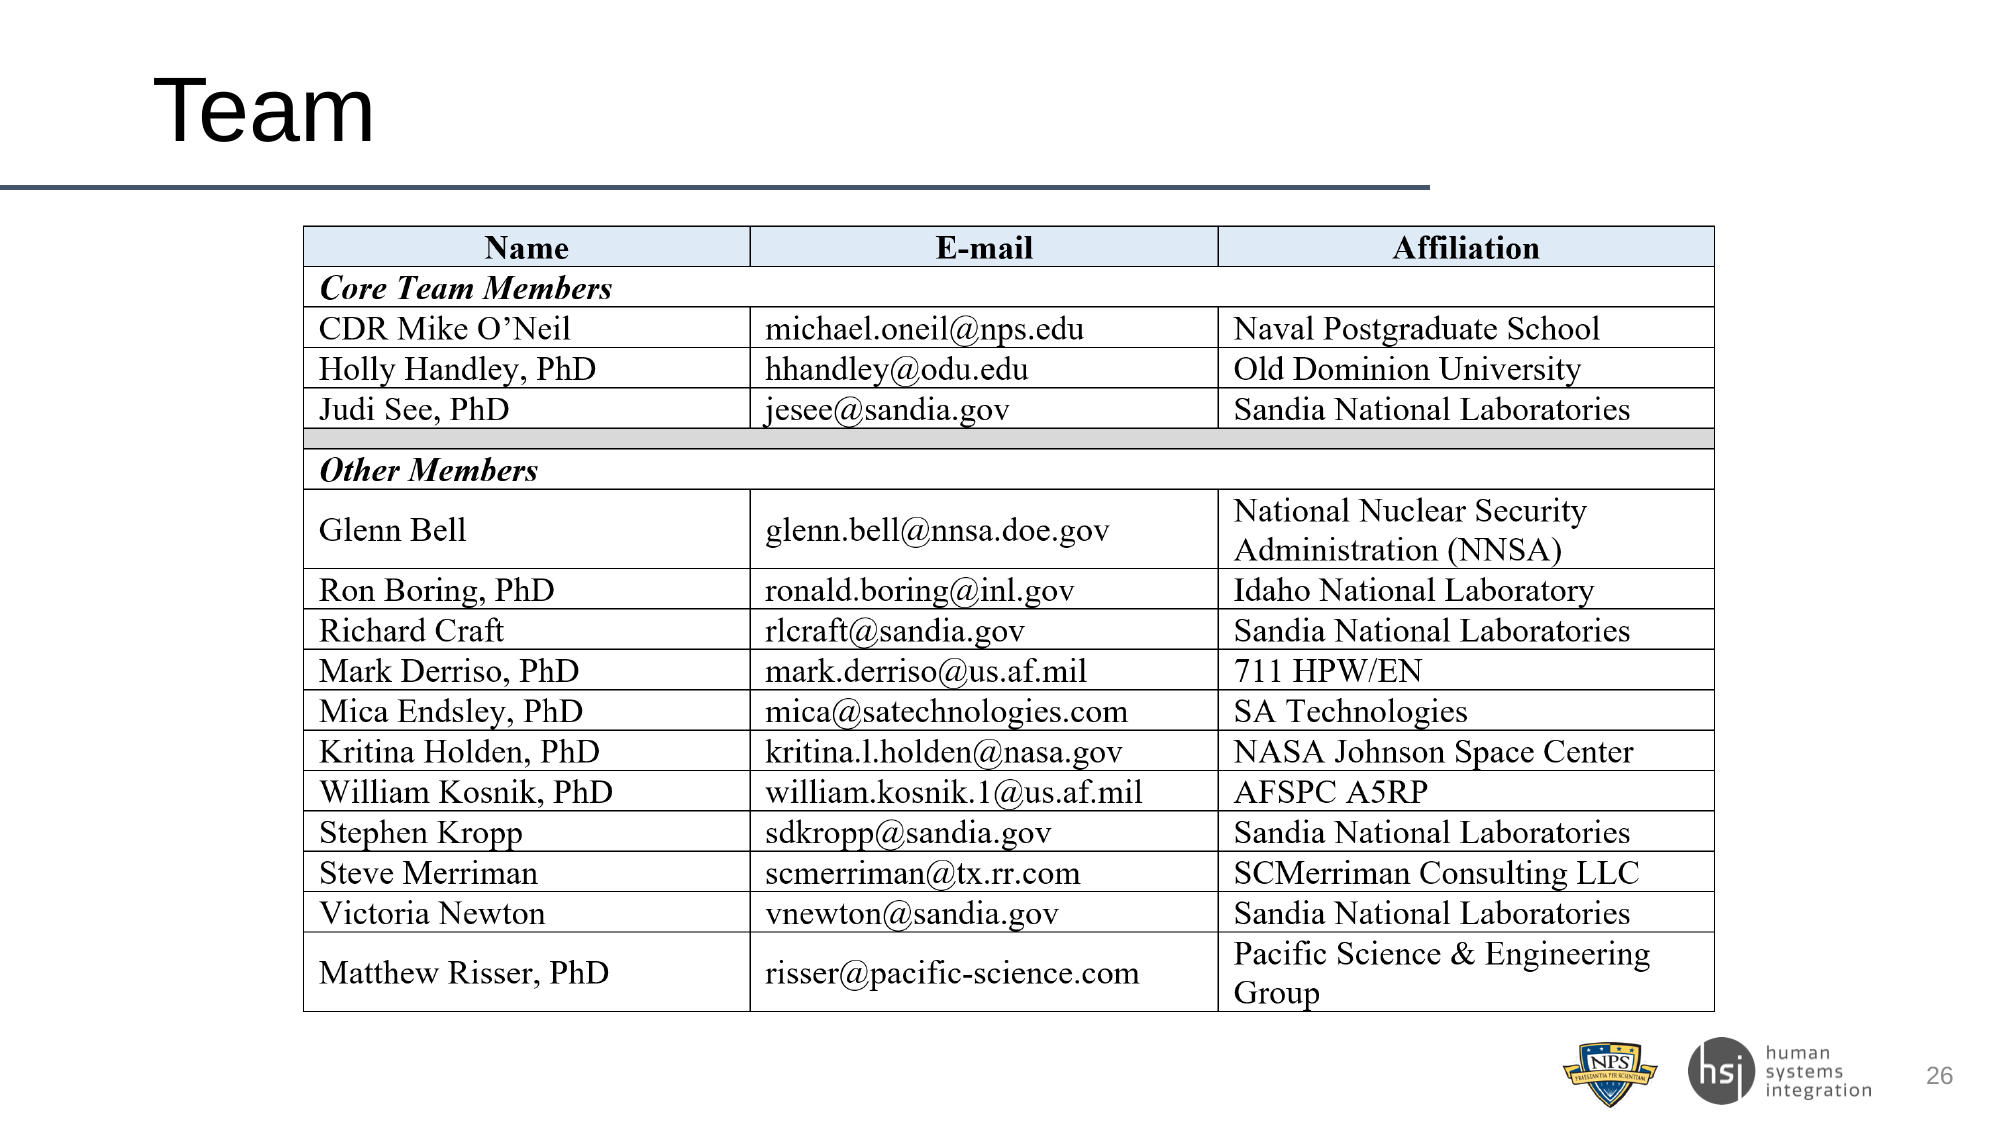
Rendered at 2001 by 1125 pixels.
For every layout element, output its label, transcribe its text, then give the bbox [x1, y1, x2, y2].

slide_number 26 [1899, 1044, 1969, 1105]
picture [1557, 1039, 1663, 1111]
picture [288, 208, 1732, 1029]
title Team [137, 39, 1431, 184]
picture [1688, 1037, 1871, 1105]
